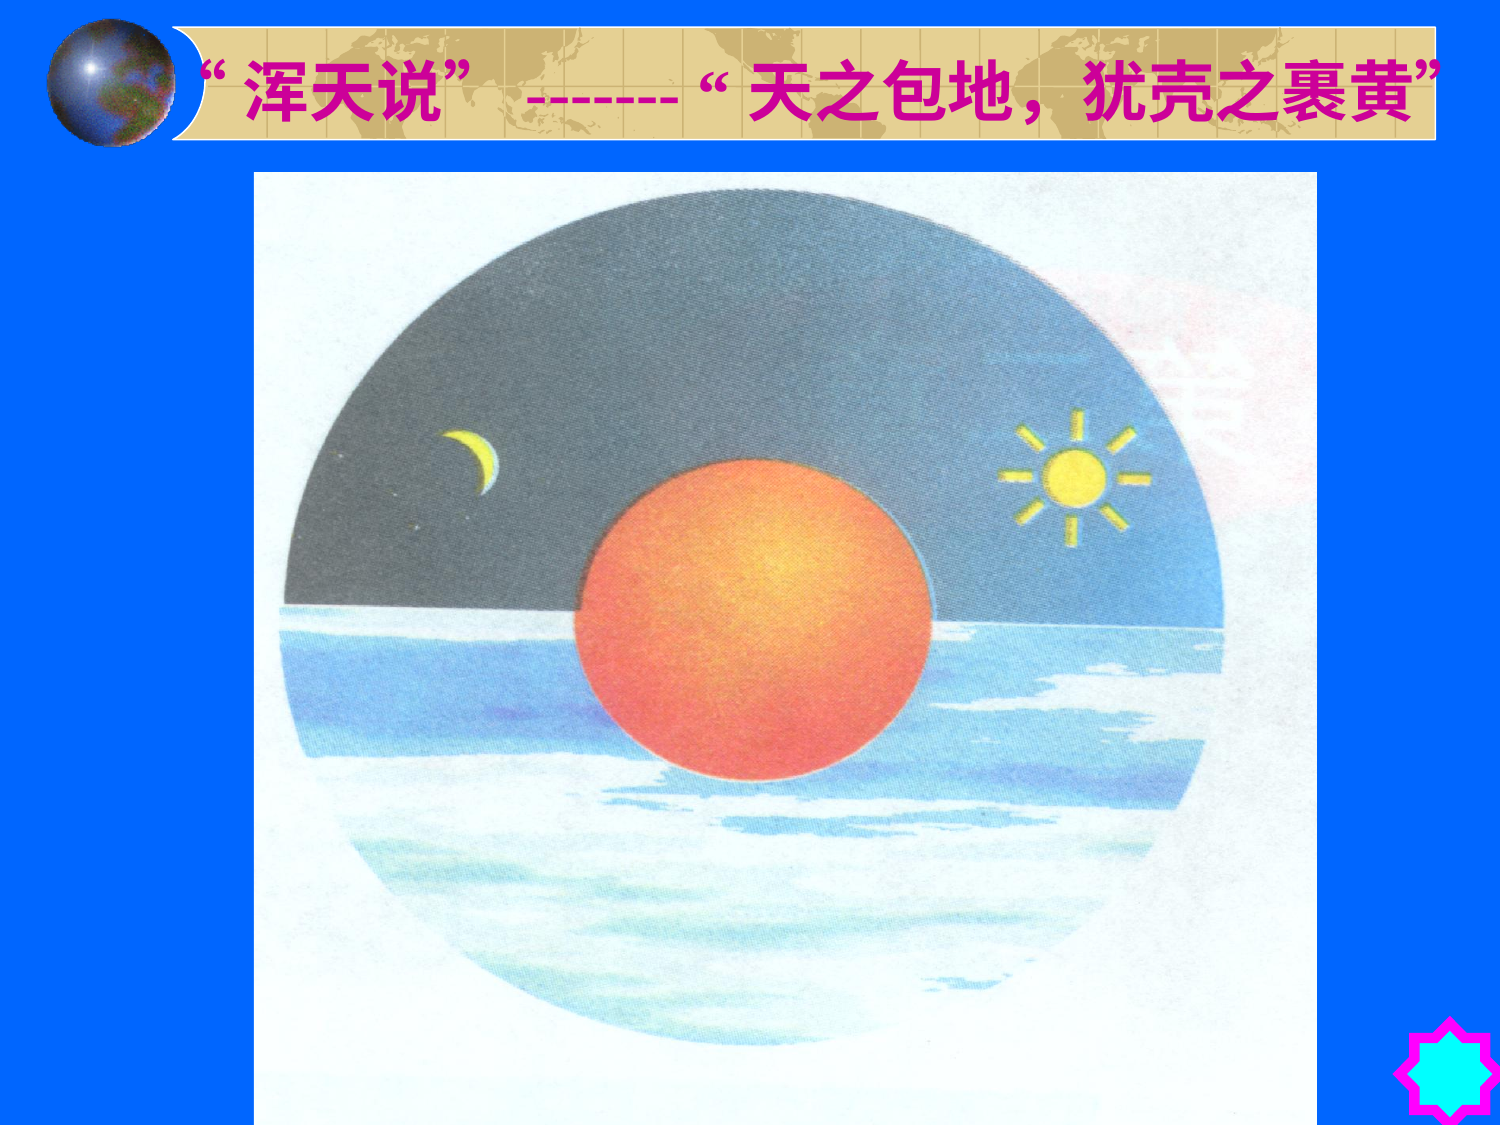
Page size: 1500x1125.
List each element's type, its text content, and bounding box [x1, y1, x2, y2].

text_box “浑天说”------- “天之包地，犹壳之裹黄” [145, 42, 1497, 138]
text_box [1399, 1023, 1500, 1125]
picture [253, 172, 1318, 1125]
picture [42, 14, 190, 151]
